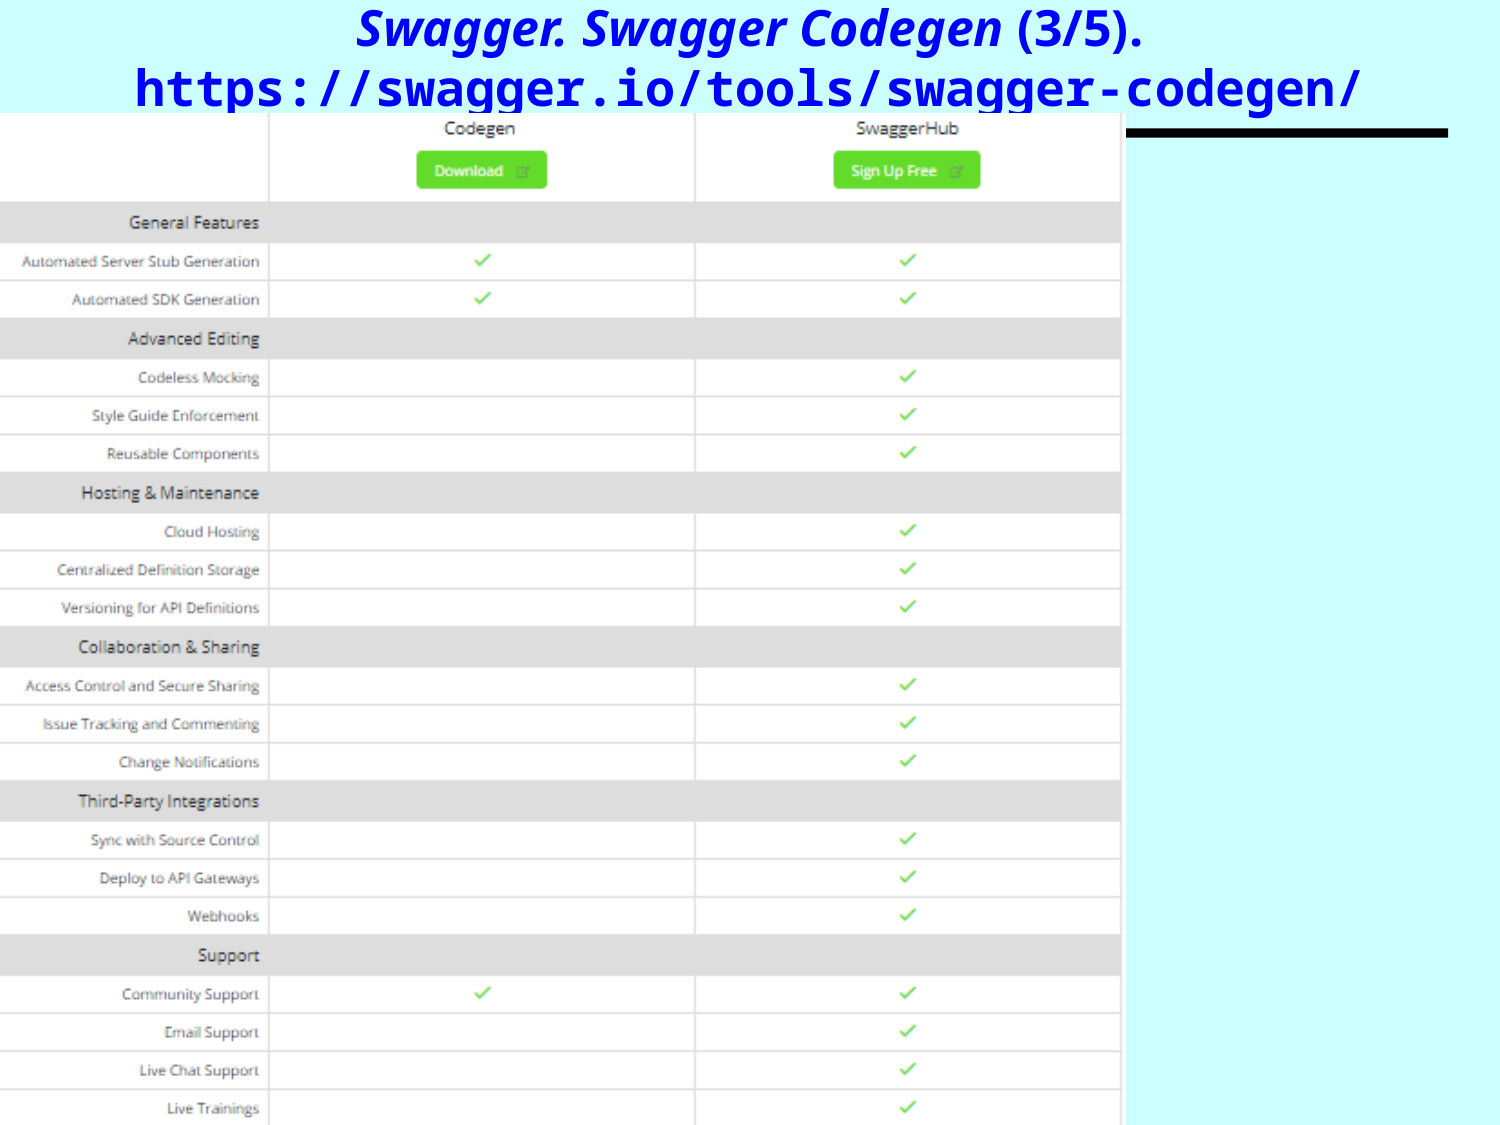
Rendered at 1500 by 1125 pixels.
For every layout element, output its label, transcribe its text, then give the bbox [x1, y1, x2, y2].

picture [0, 113, 1126, 1125]
text_box Swagger. Swagger Codegen (3/5). https://swagger.io/tools/swagger-codegen/ [0, 0, 1500, 114]
